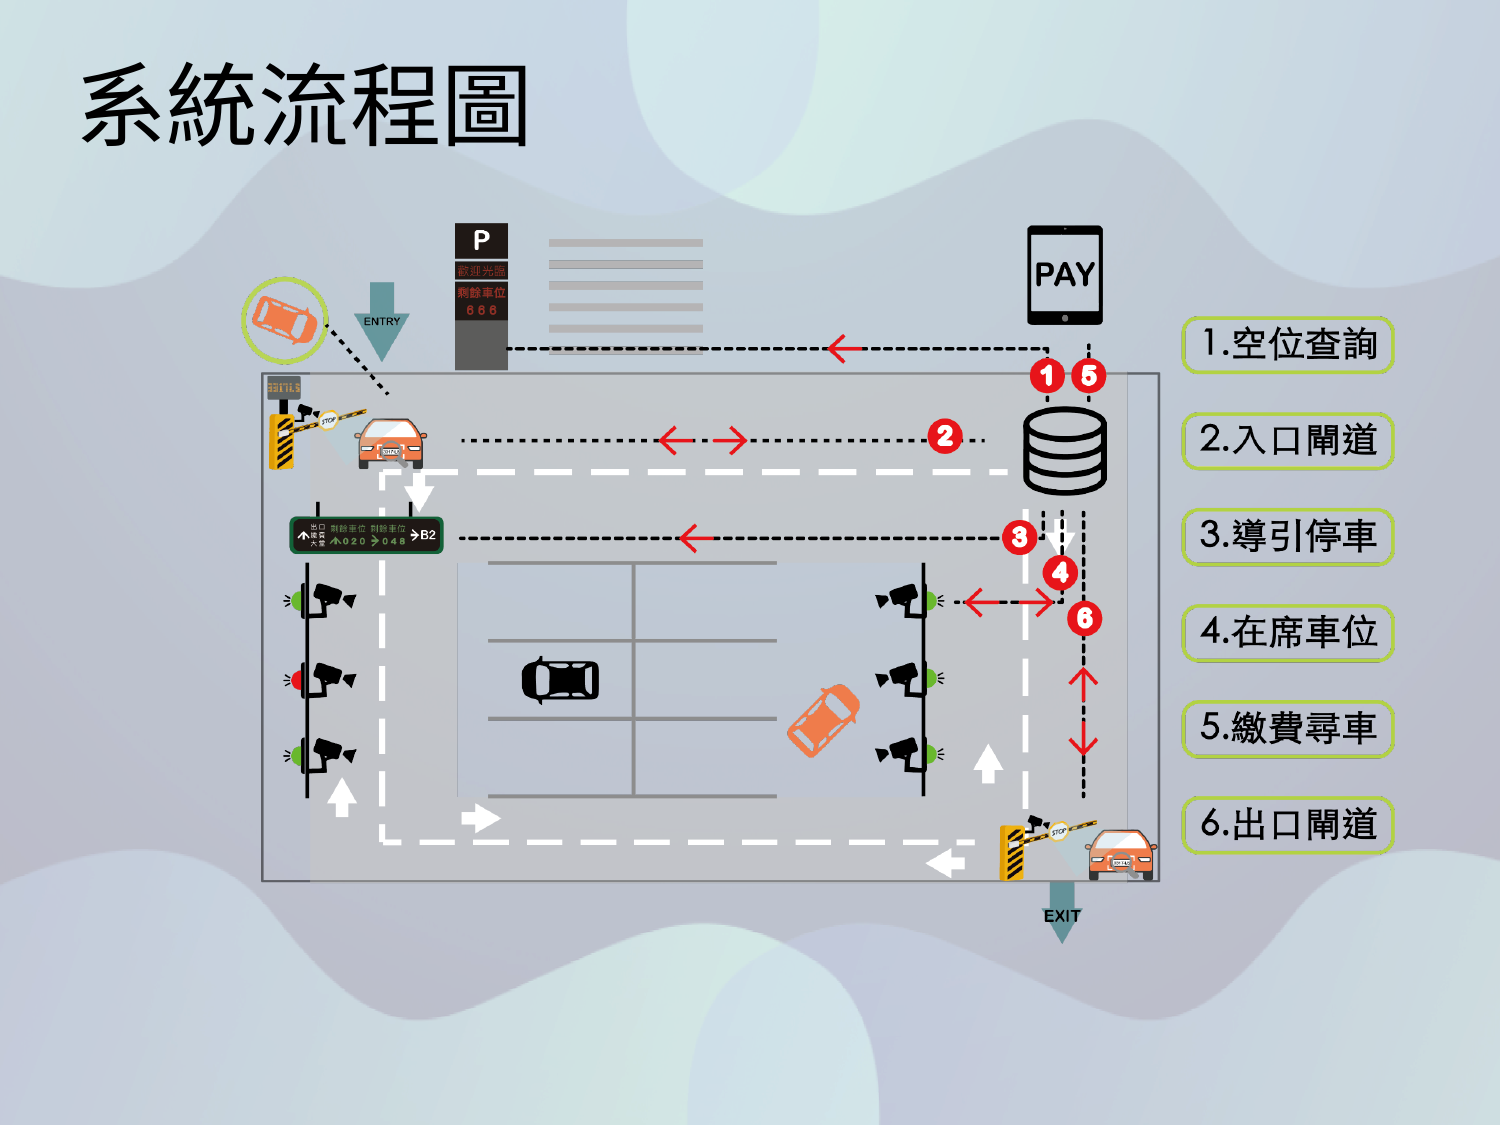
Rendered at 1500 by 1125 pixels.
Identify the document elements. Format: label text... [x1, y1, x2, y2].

picture [0, 0, 1500, 1125]
title 系統流程圖 [59, 8, 1410, 197]
